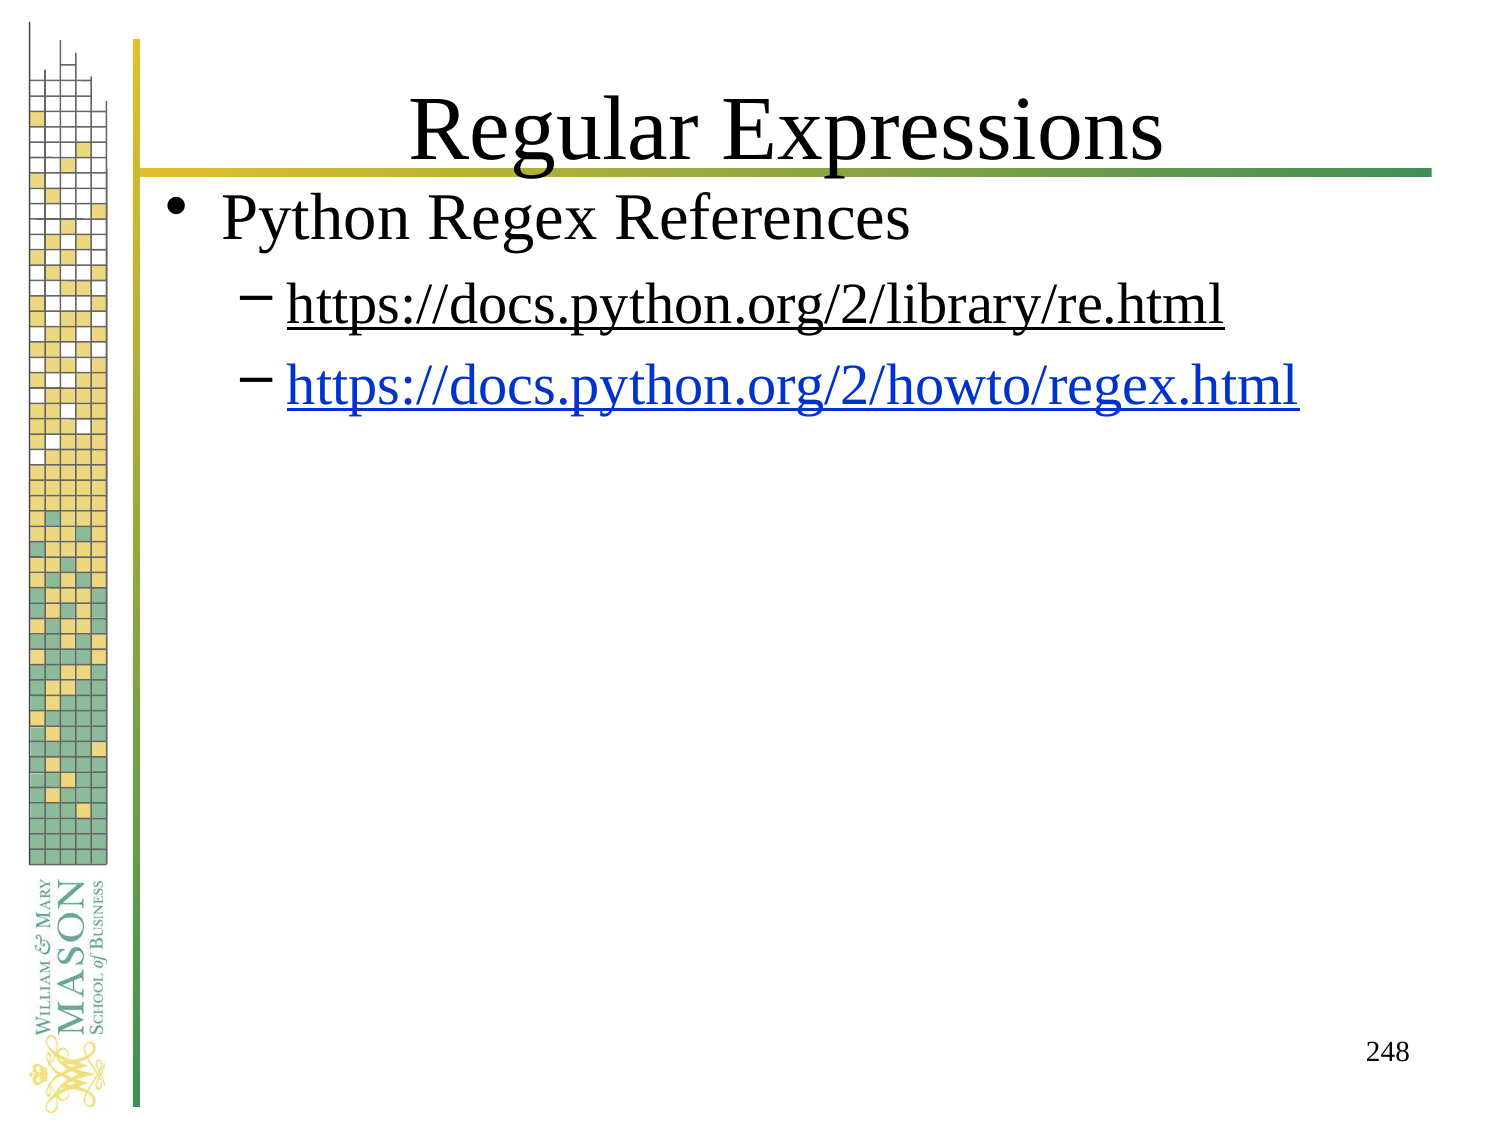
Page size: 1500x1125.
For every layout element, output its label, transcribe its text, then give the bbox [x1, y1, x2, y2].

list Python Regex References https://docs.python.org/2/library/re.html https://docs.python.org/2/howto/regex.html [150, 165, 1425, 1005]
title Regular Expressions [150, 45, 1425, 165]
slide_number 248 [1048, 1024, 1426, 1103]
slide_number 65 [29, 879, 107, 1113]
